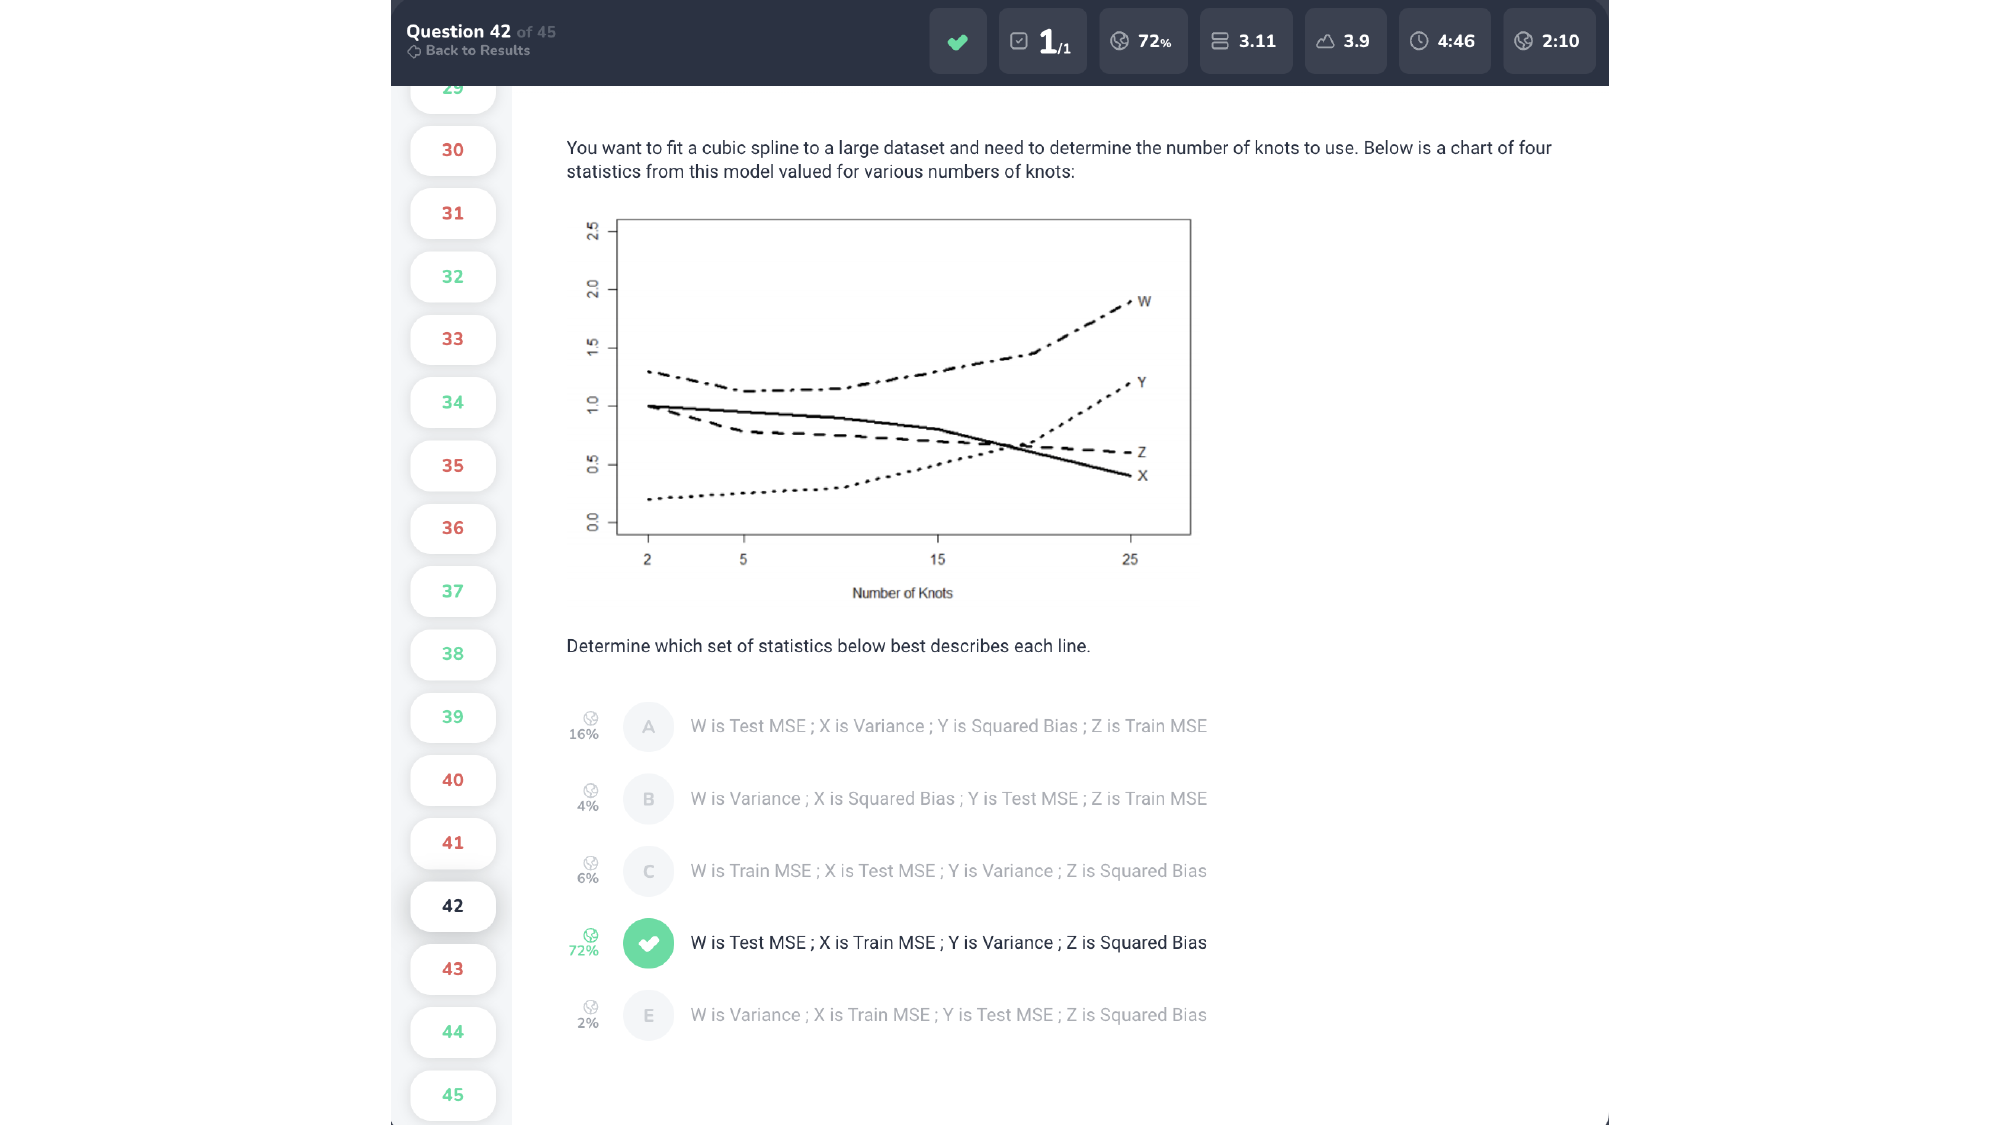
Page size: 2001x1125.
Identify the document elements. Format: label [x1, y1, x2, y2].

picture [391, 0, 1609, 1125]
